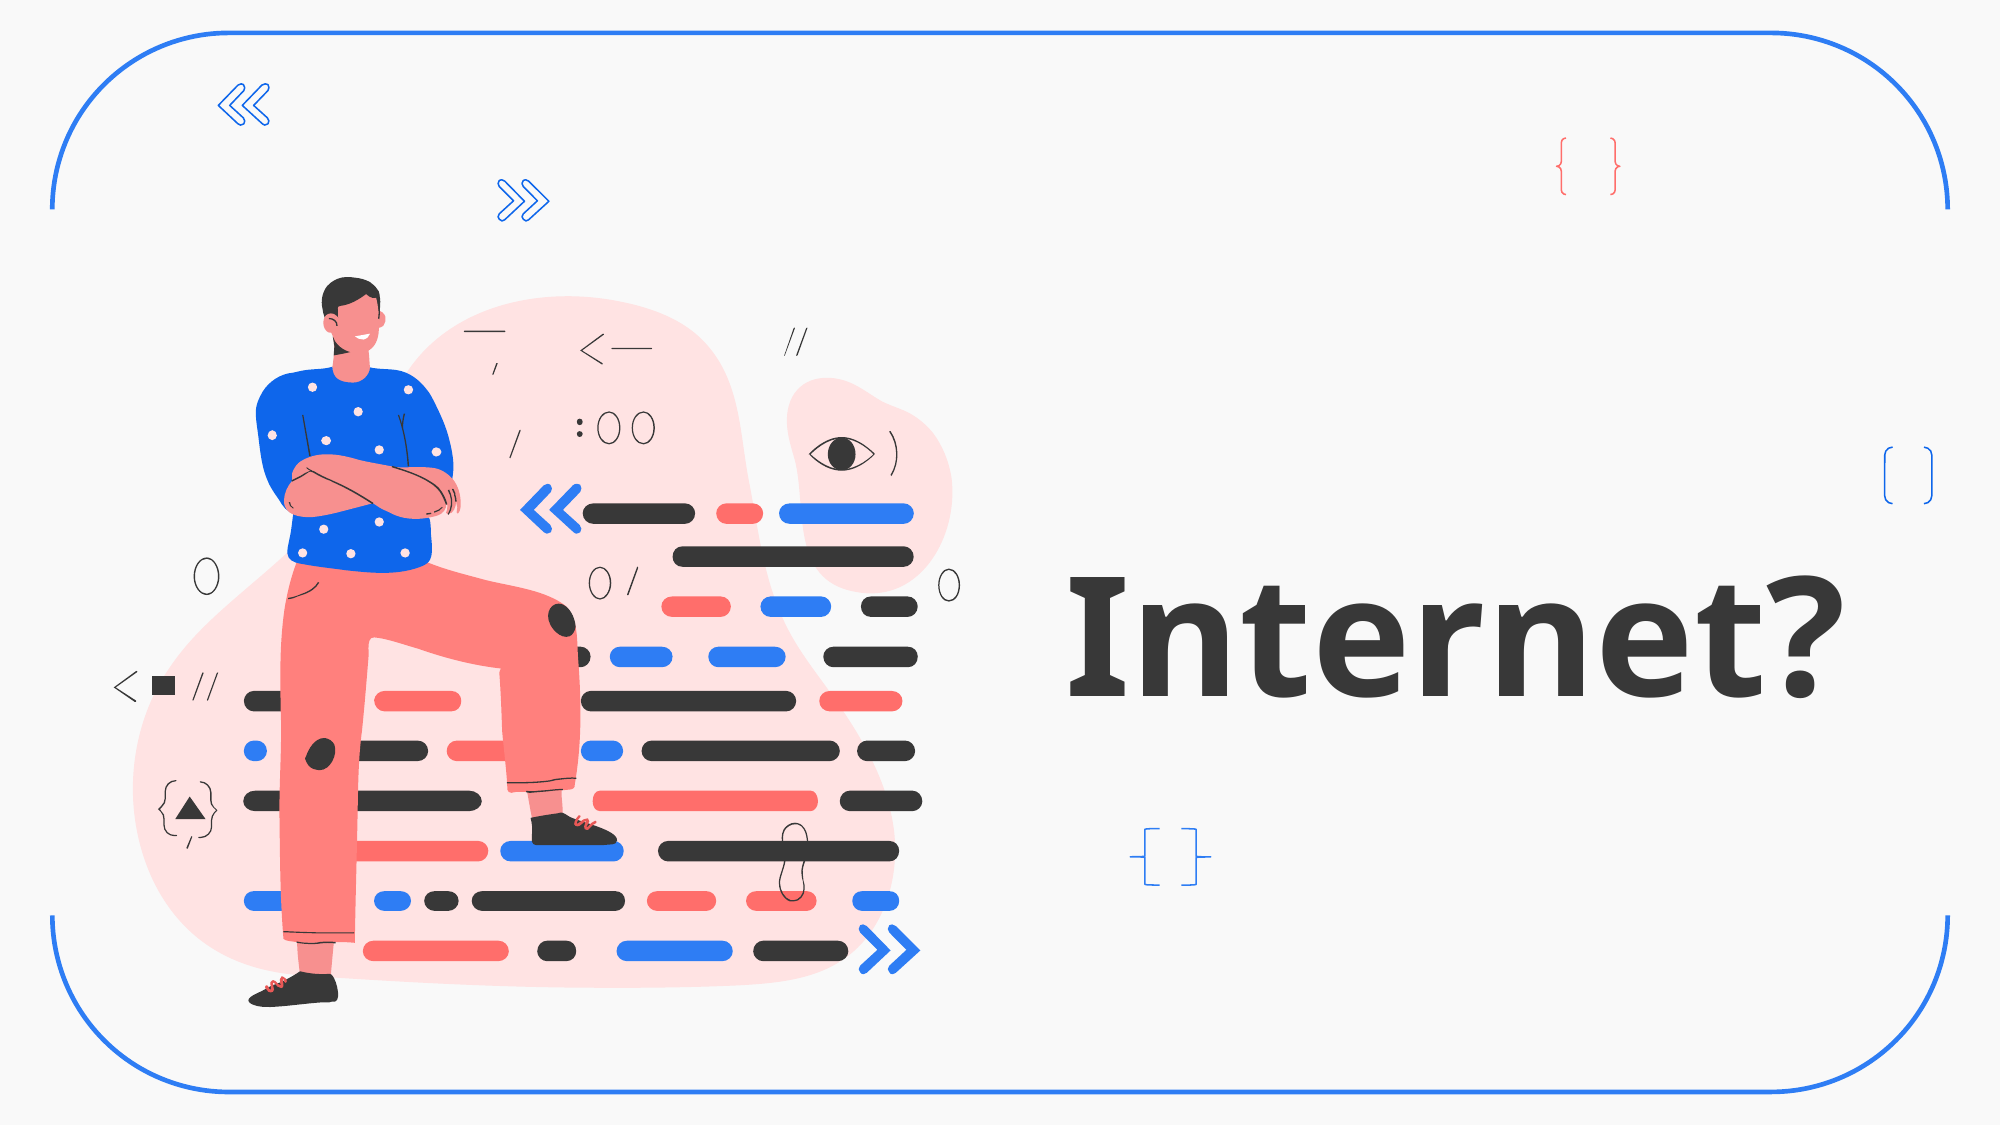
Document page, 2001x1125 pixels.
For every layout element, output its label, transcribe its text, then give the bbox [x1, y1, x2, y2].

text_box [1129, 828, 1211, 886]
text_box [497, 179, 550, 222]
title Internet? [1041, 497, 1871, 750]
text_box [1556, 138, 1620, 195]
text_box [113, 276, 961, 1008]
